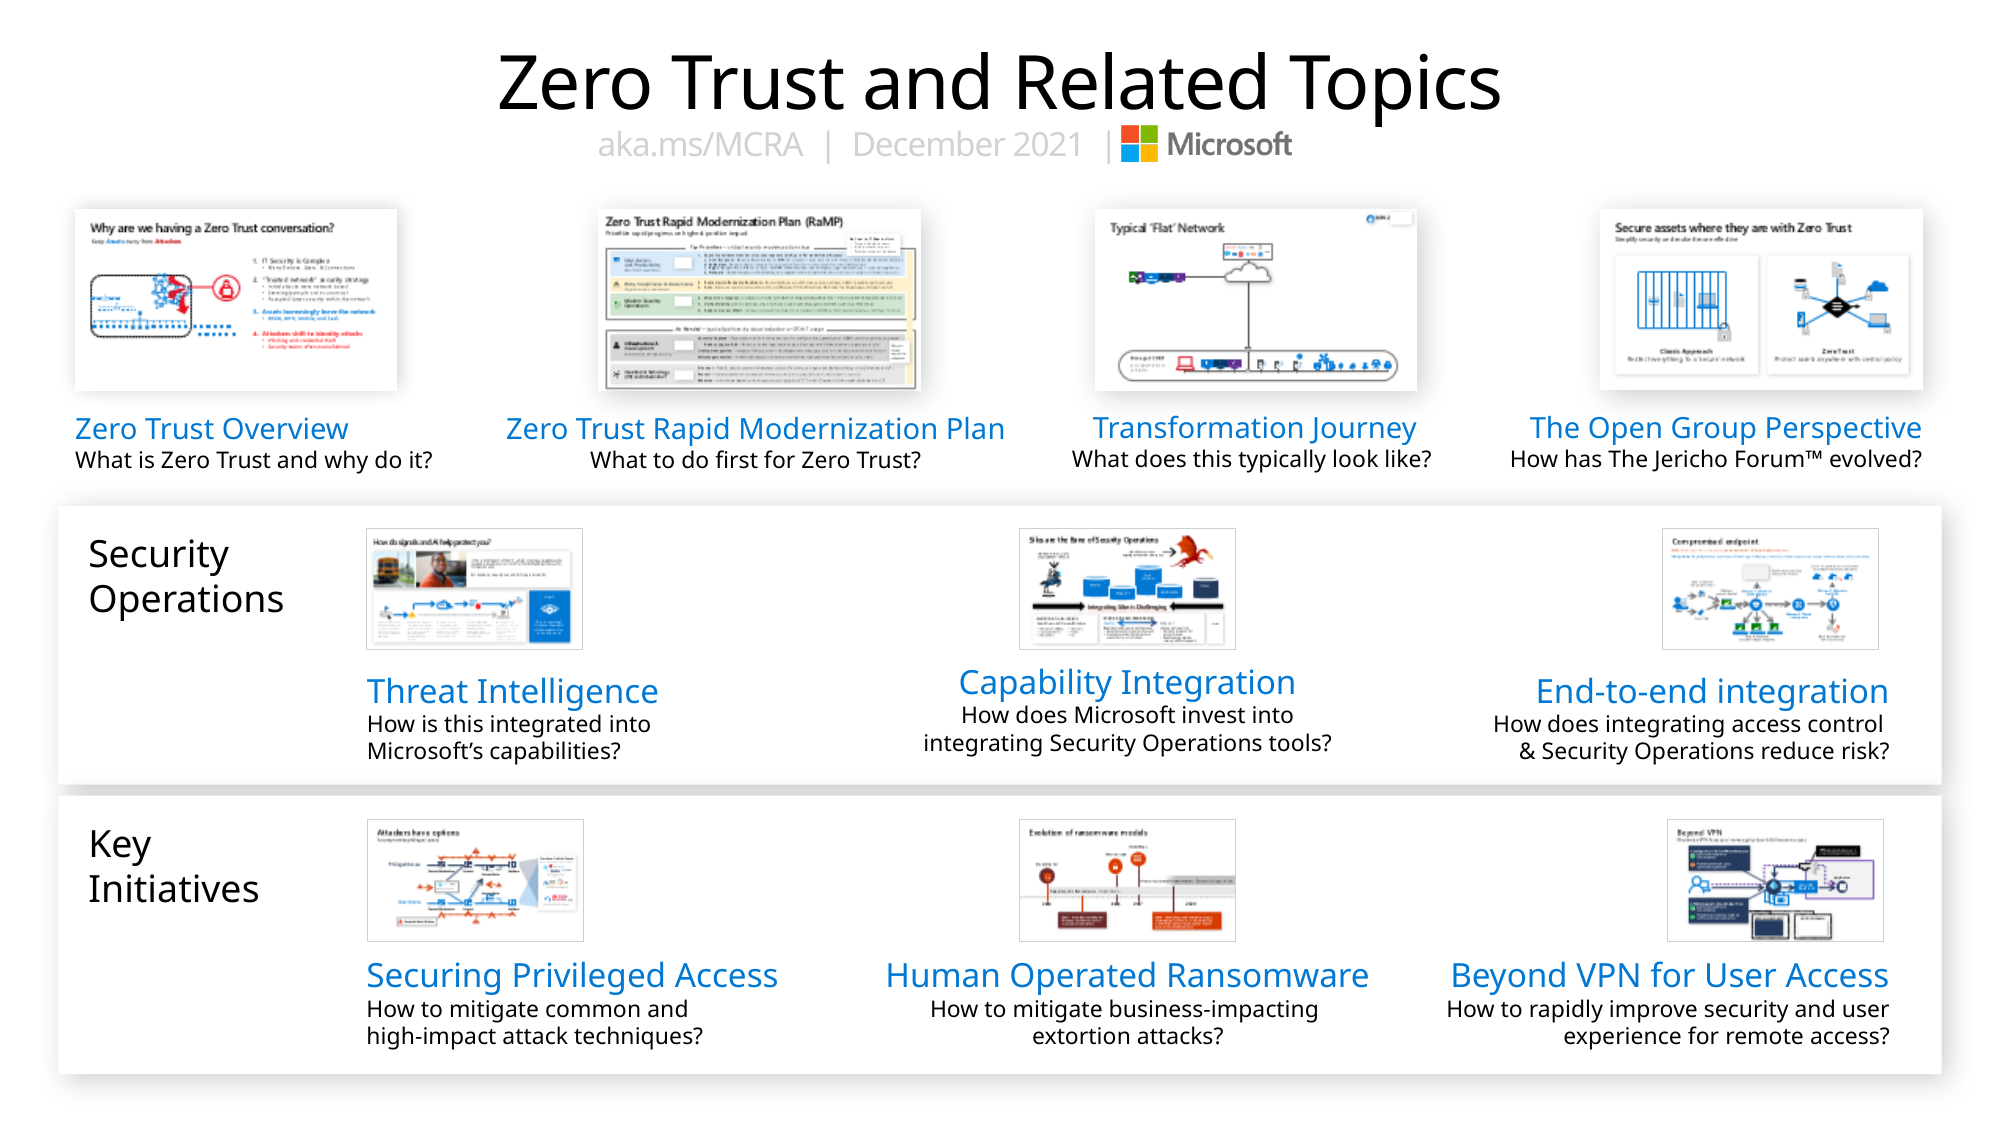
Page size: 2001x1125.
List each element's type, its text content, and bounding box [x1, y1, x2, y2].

text_box Securing Privileged Access How to mitigate common and high-impact attack techniques? [366, 954, 807, 1050]
text_box Human Operated Ransomware How to mitigate business-impacting extortion attacks? [885, 954, 1371, 1050]
picture [1020, 820, 1235, 941]
text_box Key Initiatives [58, 795, 1942, 1075]
text_box Threat Intelligence How is this integrated into Microsoft’s capabilities? [366, 669, 711, 765]
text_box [96, 205, 394, 209]
picture [1600, 209, 1923, 390]
text_box Zero Trust Overview What is Zero Trust and why do it? [75, 410, 446, 473]
picture [1121, 124, 1292, 162]
text_box The Open Group Perspective How has The Jericho Forum™ evolved? [1498, 409, 1923, 472]
picture [1020, 529, 1235, 649]
picture [1095, 209, 1417, 391]
picture [75, 209, 397, 391]
picture [367, 529, 582, 649]
text_box Capability Integration How does Microsoft invest into integrating Security Operations tools? [921, 660, 1334, 756]
picture [368, 820, 583, 941]
text_box Security Operations [58, 505, 1942, 785]
picture [1668, 820, 1883, 941]
title Zero Trust and Related Topics [96, 34, 1904, 217]
text_box End-to-end integration How does integrating access control & Security Operations reduce risk? [1469, 669, 1891, 765]
picture [1663, 529, 1878, 649]
text_box Zero Trust Rapid Modernization Plan What to do first for Zero Trust? [500, 410, 1012, 473]
text_box Transformation Journey What does this typically look like? [1066, 409, 1444, 473]
picture [598, 209, 921, 391]
text_box aka.ms/MCRA | December 2021 | [580, 115, 1143, 176]
text_box Beyond VPN for User Access How to rapidly improve security and user experience for remote access? [1433, 954, 1891, 1050]
